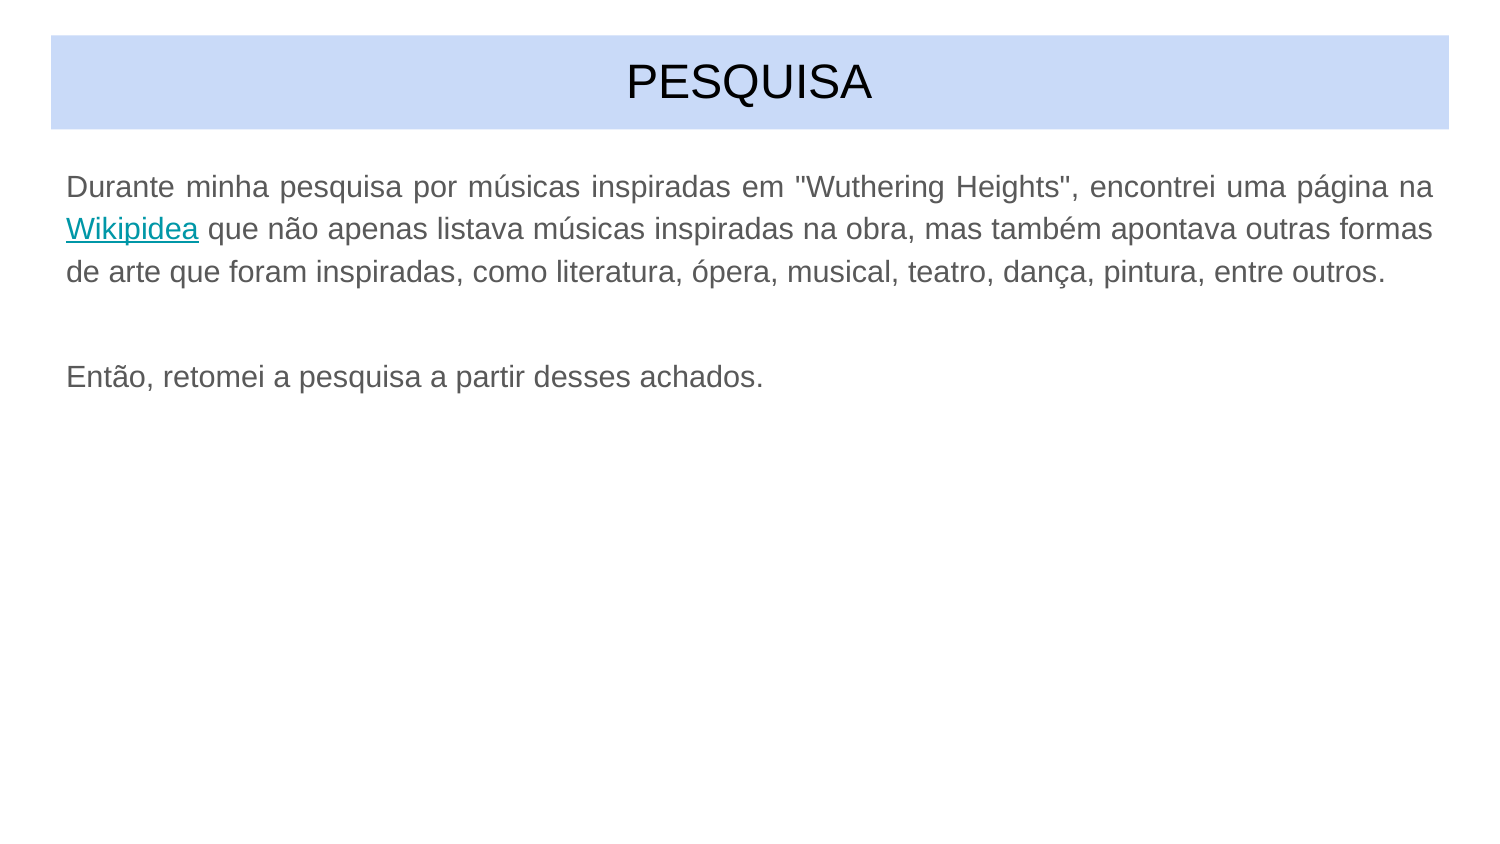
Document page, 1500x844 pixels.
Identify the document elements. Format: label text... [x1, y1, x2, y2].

list Durante minha pesquisa por músicas inspiradas em "Wuthering Heights", encontrei uma página na Wikipidea que não apenas listava músicas inspiradas na obra, mas também apontava outras formas de arte que foram inspiradas, como literatura, ópera, musical, teatro, dança, pintura, entre outros. Então, retomei a pesquisa a partir desses achados. [51, 146, 1449, 451]
title PESQUISA [51, 35, 1449, 130]
